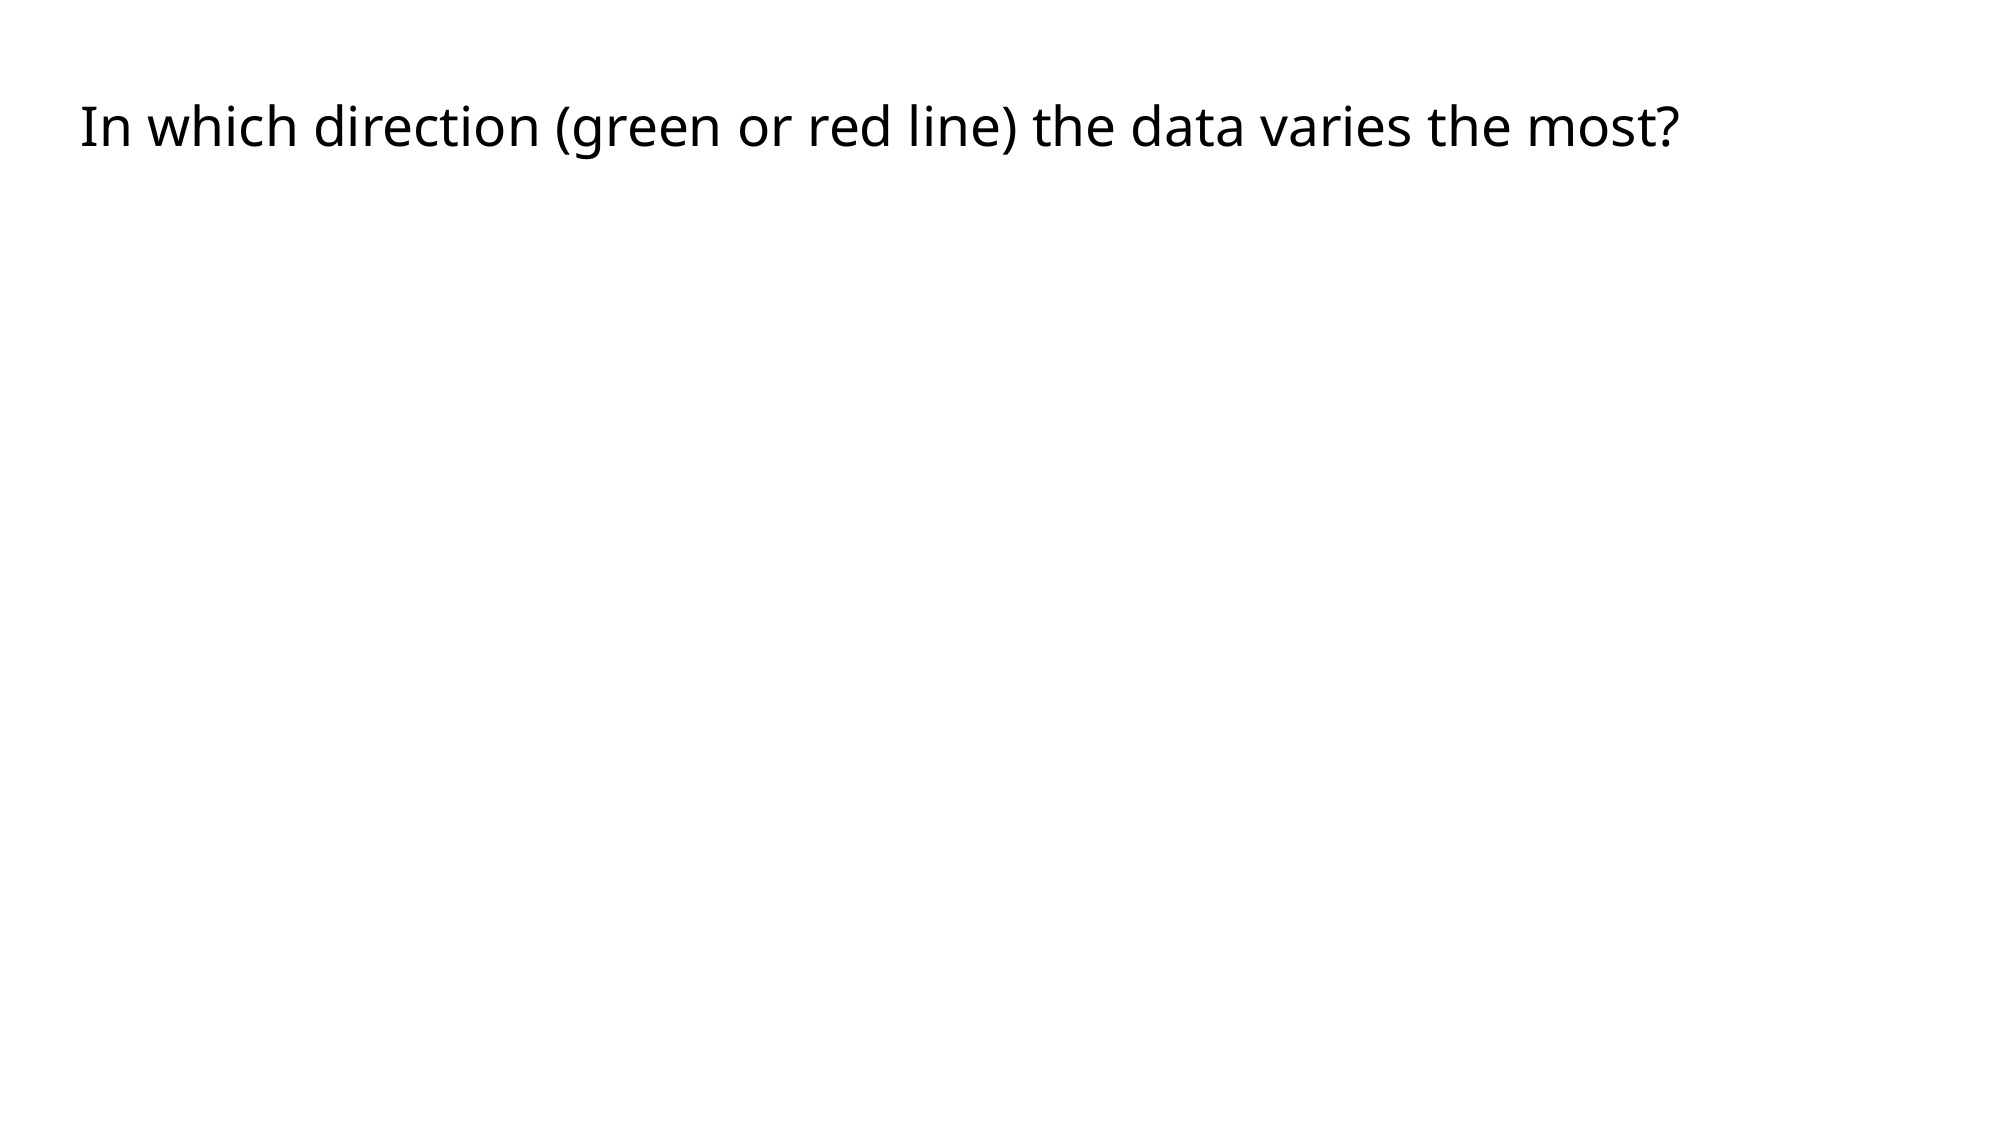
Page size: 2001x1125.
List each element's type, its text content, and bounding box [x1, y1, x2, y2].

title In which direction (green or red line) the data varies the most? [65, 84, 1791, 173]
